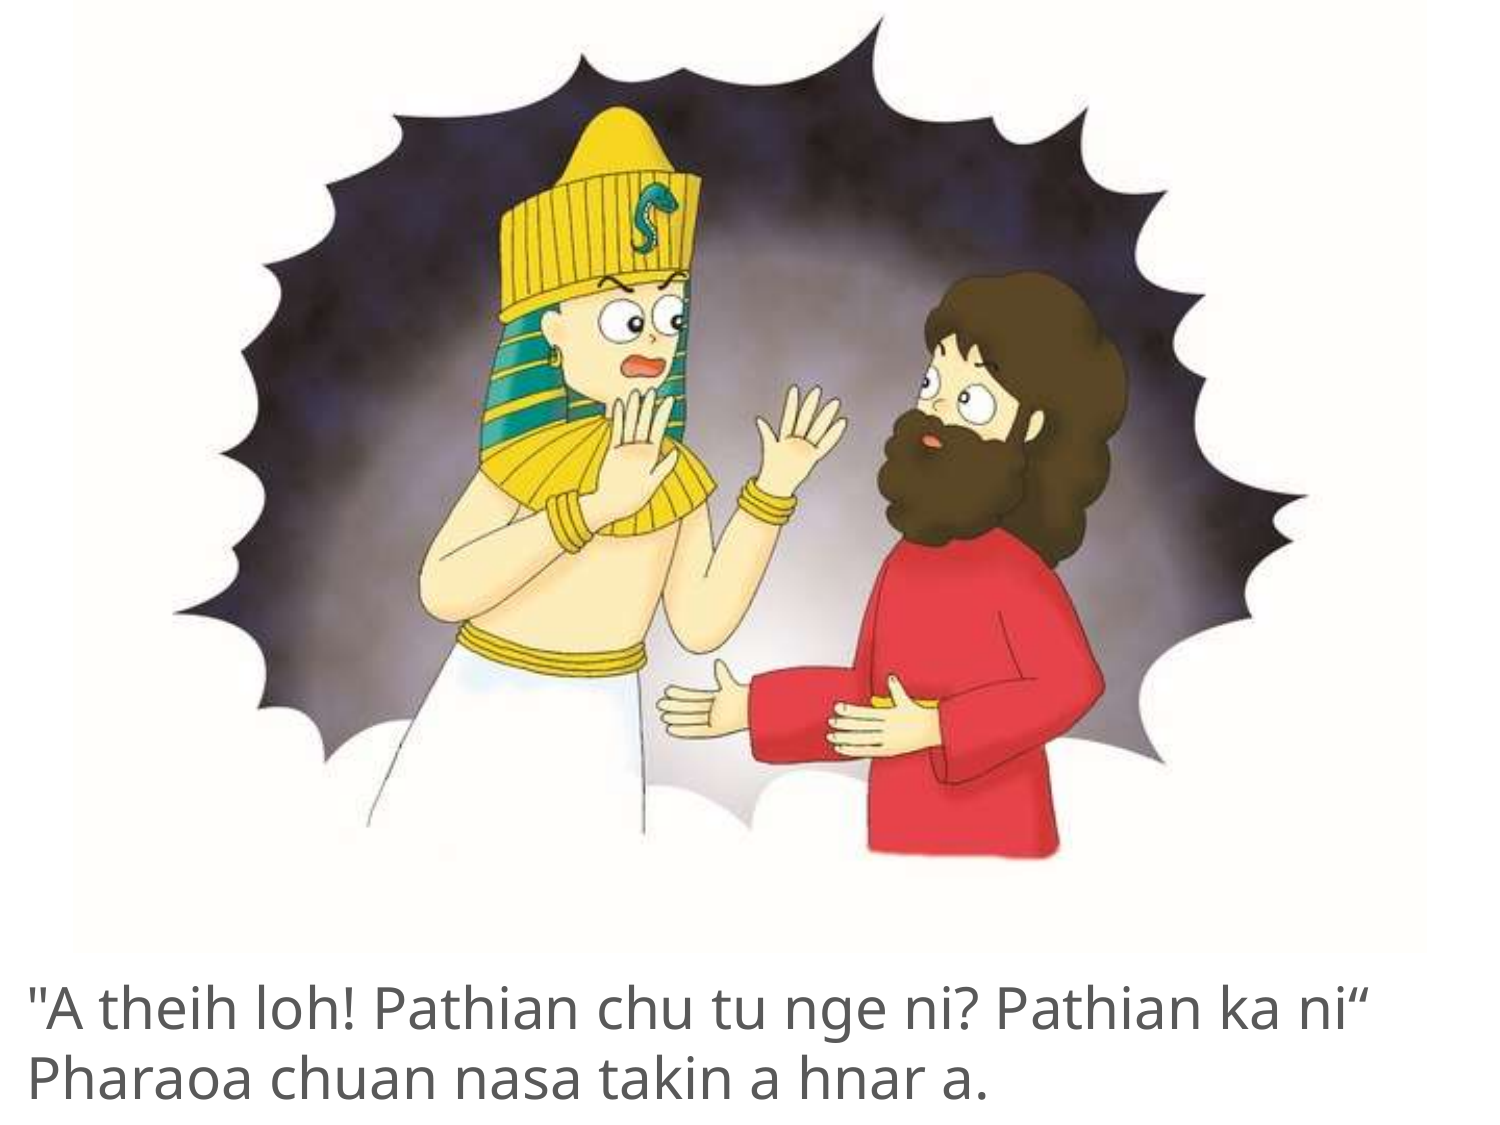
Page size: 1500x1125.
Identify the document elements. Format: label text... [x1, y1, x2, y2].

picture [72, 0, 1427, 953]
text_box "A theih loh! Pathian chu tu nge ni? Pathian ka ni“ Pharaoa chuan nasa takin a hnar a. [11, 964, 1483, 1119]
